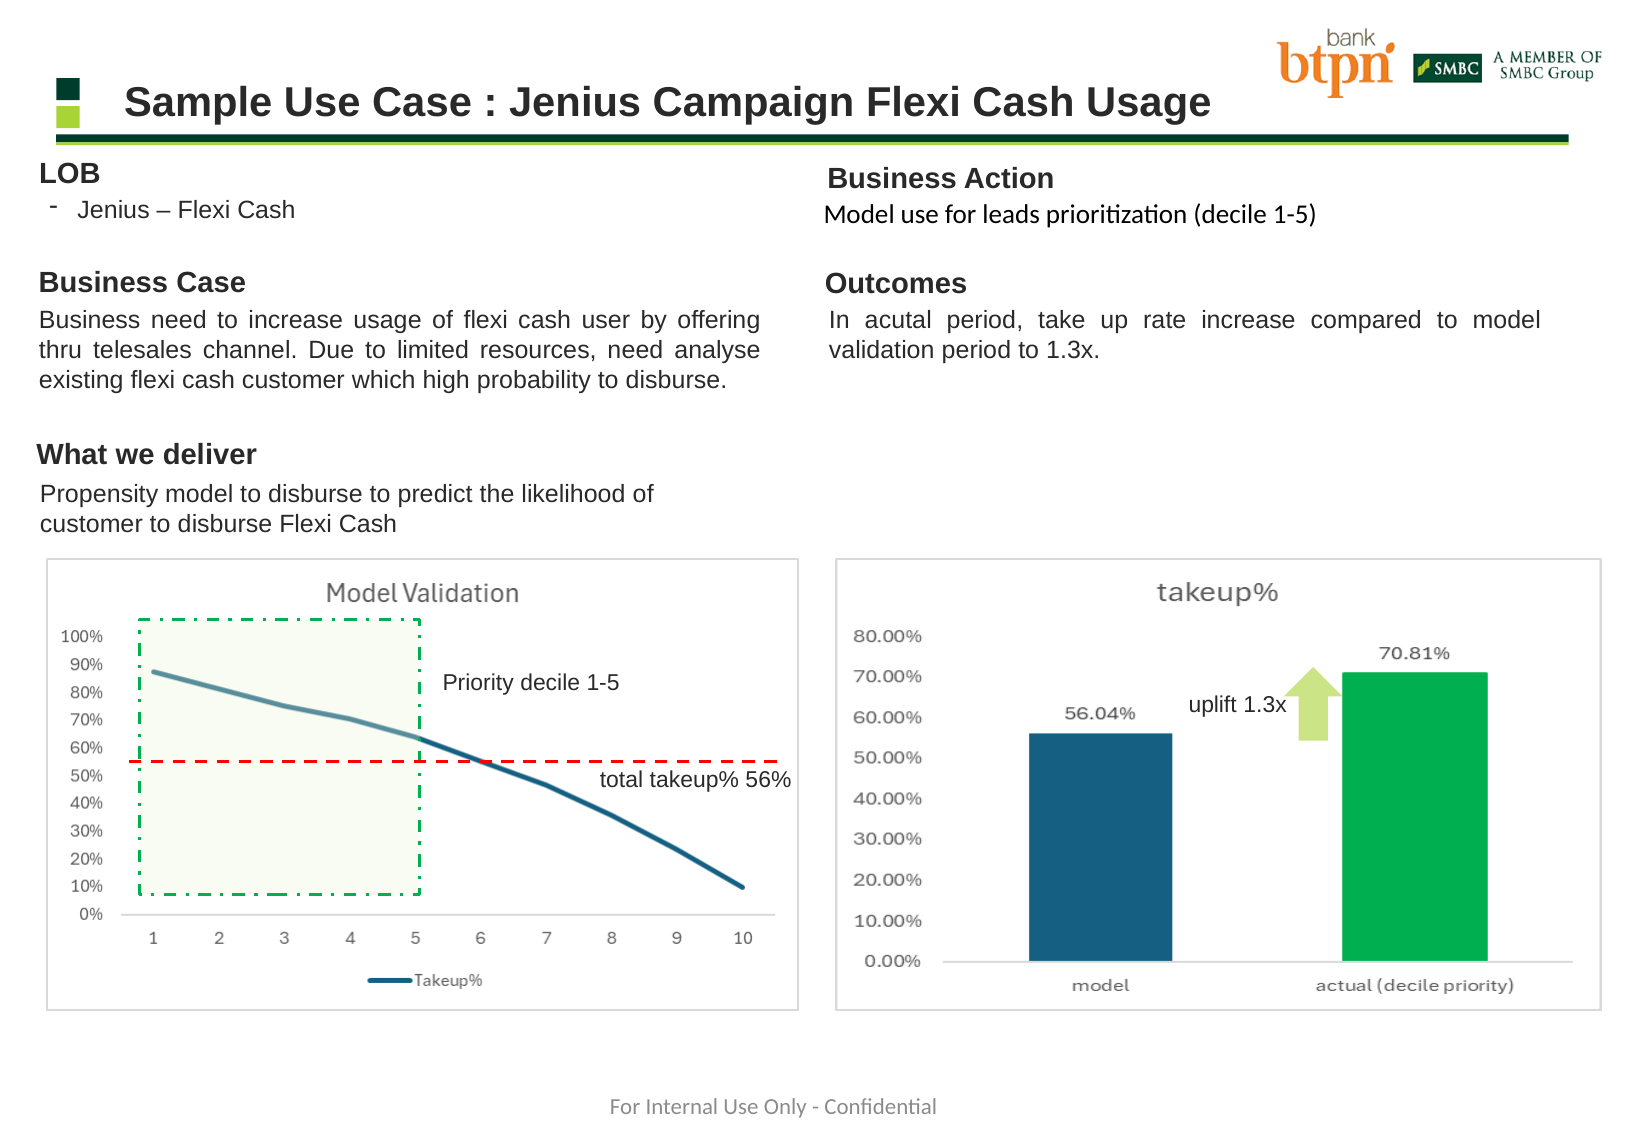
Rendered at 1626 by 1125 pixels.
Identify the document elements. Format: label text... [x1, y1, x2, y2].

text_box Model use for leads prioritization (decile 1-5) [808, 188, 1552, 236]
text_box Business need to increase usage of flexi cash user by offering thru telesales channel. Due to limited resources, need analyse existing flexi cash customer which high probability to disburse. [24, 296, 778, 401]
text_box What we deliver [21, 427, 383, 478]
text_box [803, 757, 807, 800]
picture [1270, 13, 1608, 113]
text_box Business Action [812, 152, 1174, 188]
text_box Jenius – Flexi Cash [34, 186, 788, 231]
text_box Outcomes [810, 256, 1441, 307]
text_box For Internal Use Only - Confidential [436, 1084, 1112, 1125]
picture [45, 558, 799, 1011]
text_box In acutal period, take up rate increase compared to model validation period to 1.3x. [814, 296, 1557, 431]
text_box Business Case [23, 256, 655, 306]
picture [835, 558, 1602, 1011]
title Sample Use Case : Jenius Campaign Flexi Cash Usage [110, 55, 1343, 125]
text_box Propensity model to disburse to predict the likelihood of customer to disburse Flexi Cash [25, 470, 778, 575]
text_box LOB [24, 147, 386, 197]
